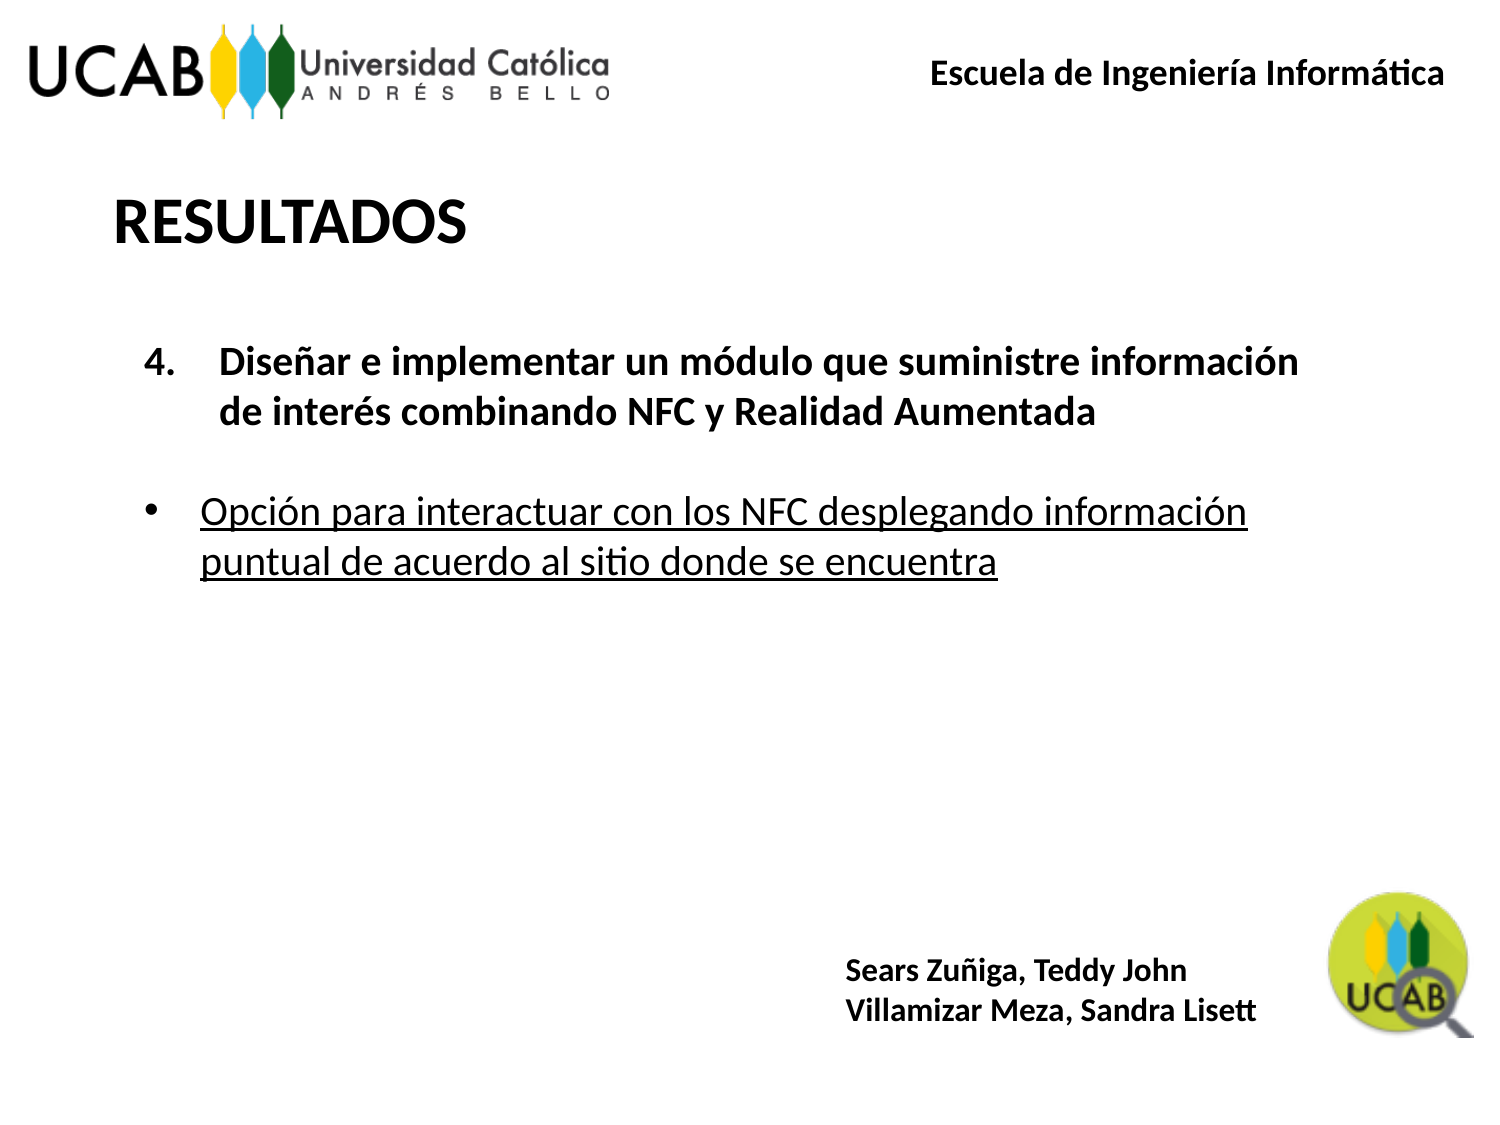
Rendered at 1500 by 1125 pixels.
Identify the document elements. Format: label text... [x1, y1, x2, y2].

picture [0, 6, 631, 136]
text_box Diseñar e implementar un módulo que suministre información de interés combinando NFC y Realidad Aumentada Opción para interactuar con los NFC desplegando información puntual de acuerdo al sitio donde se encuentra [129, 326, 1358, 592]
text_box RESULTADOS [98, 169, 484, 265]
text_box Sears Zuñiga, Teddy John Villamizar Meza, Sandra Lisett [830, 940, 1318, 1036]
picture [1323, 887, 1474, 1038]
text_box Escuela de Ingeniería Informática [915, 40, 1461, 101]
